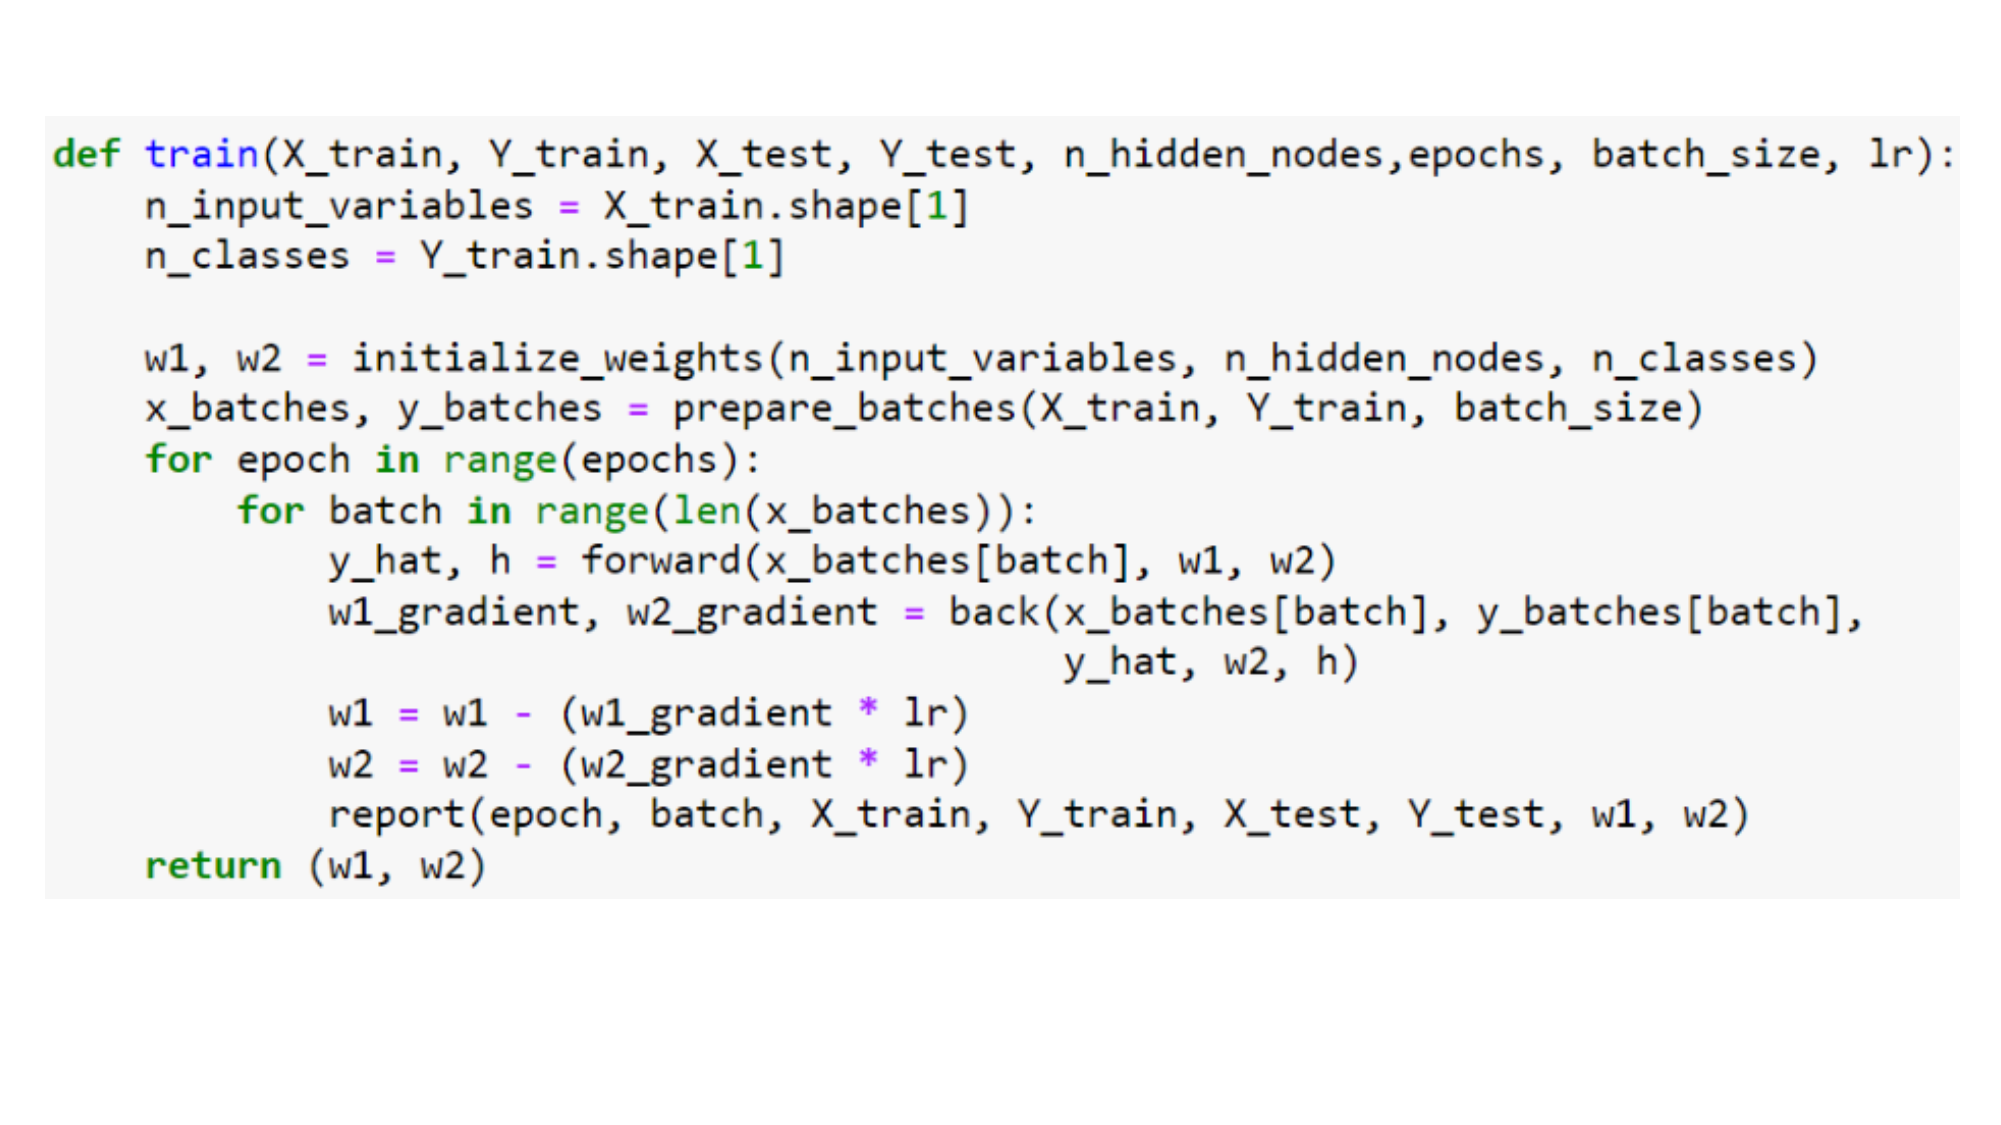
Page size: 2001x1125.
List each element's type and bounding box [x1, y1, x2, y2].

picture [45, 116, 1960, 899]
